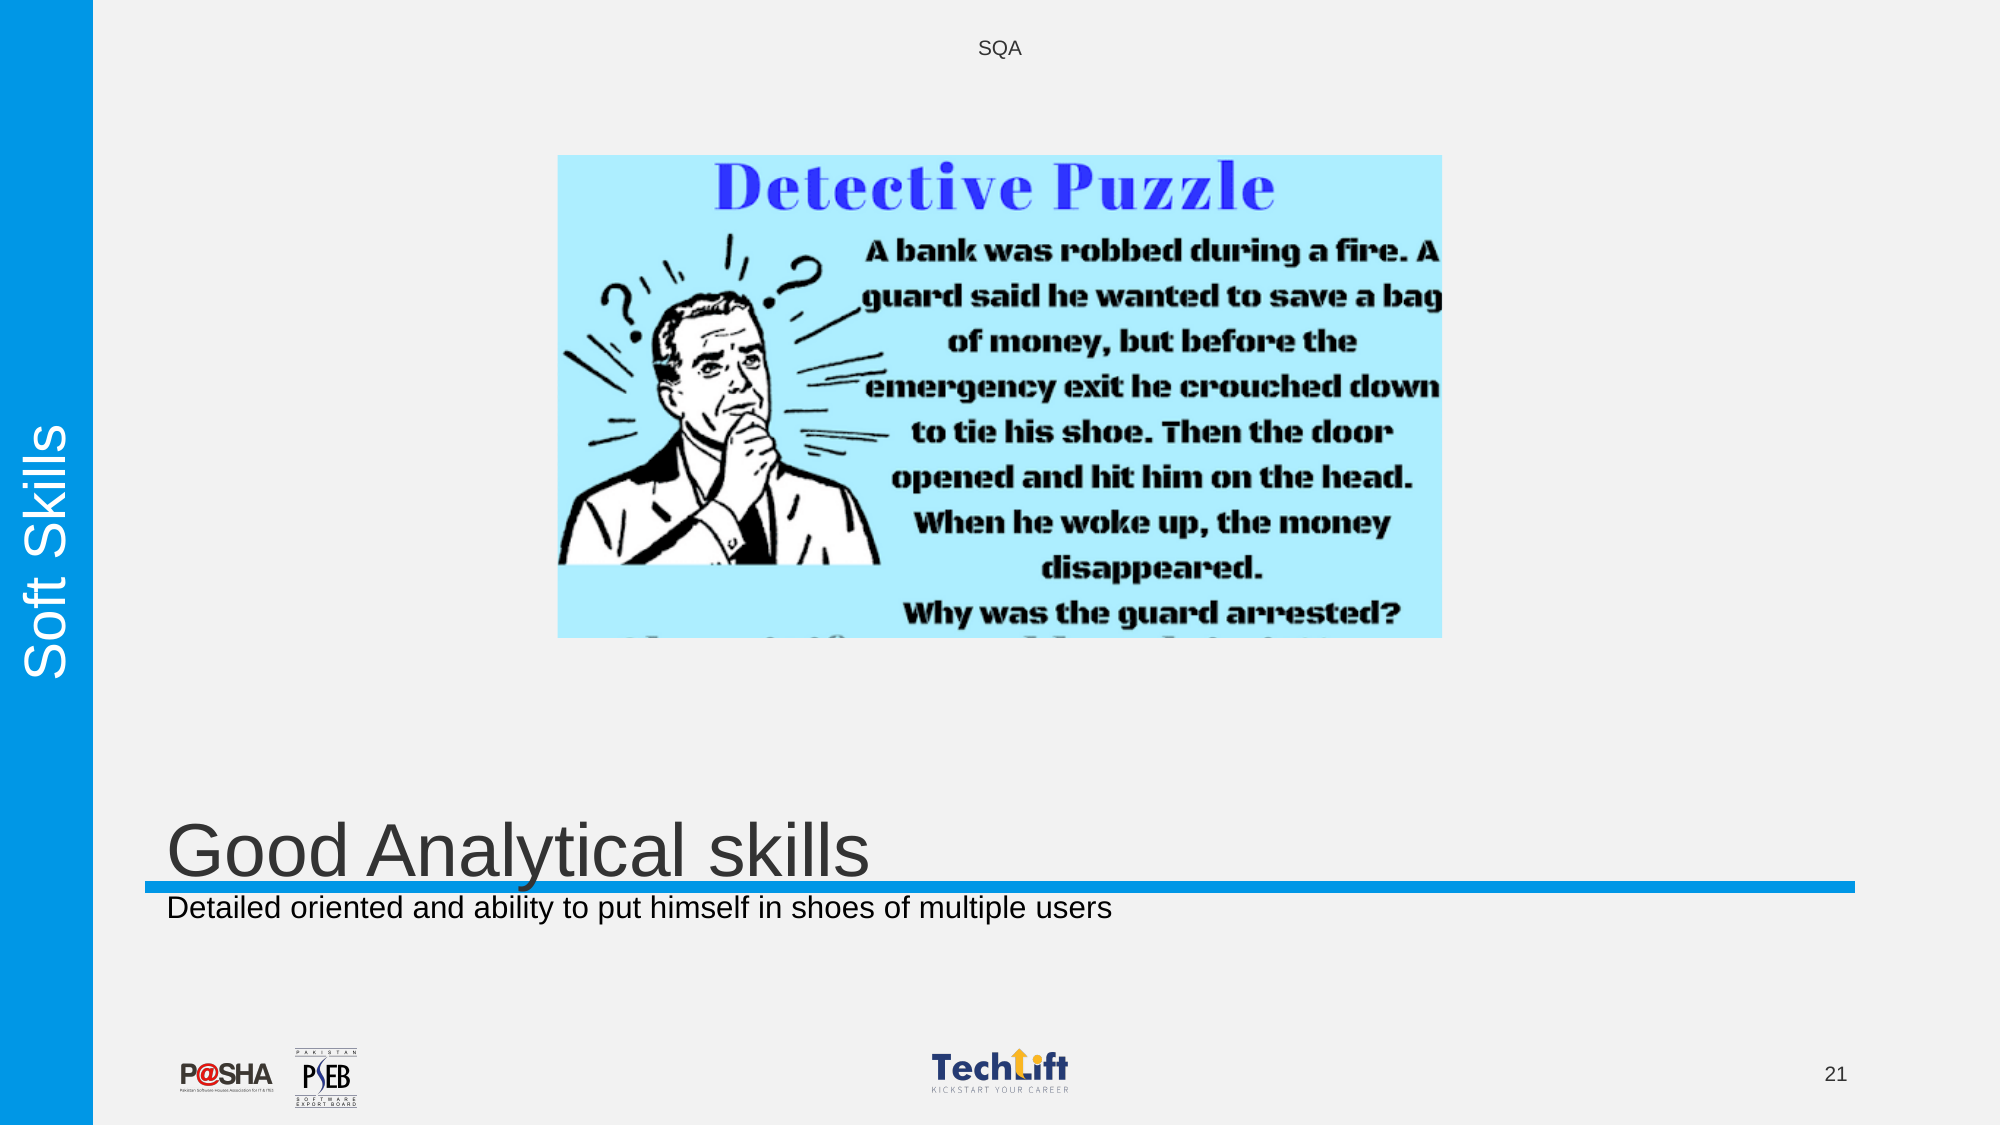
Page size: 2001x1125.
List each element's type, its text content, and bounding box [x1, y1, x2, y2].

title Good Analytical skills [151, 781, 1849, 891]
title Soft Skills [9, 47, 85, 1059]
picture [557, 155, 1443, 638]
picture [295, 1048, 357, 1108]
footer SQA [662, 17, 1338, 77]
picture [180, 1063, 274, 1093]
list Detailed oriented and ability to put himself in shoes of multiple users [151, 891, 1849, 1016]
slide_number 21 [1412, 1042, 1863, 1103]
picture [932, 1048, 1068, 1093]
